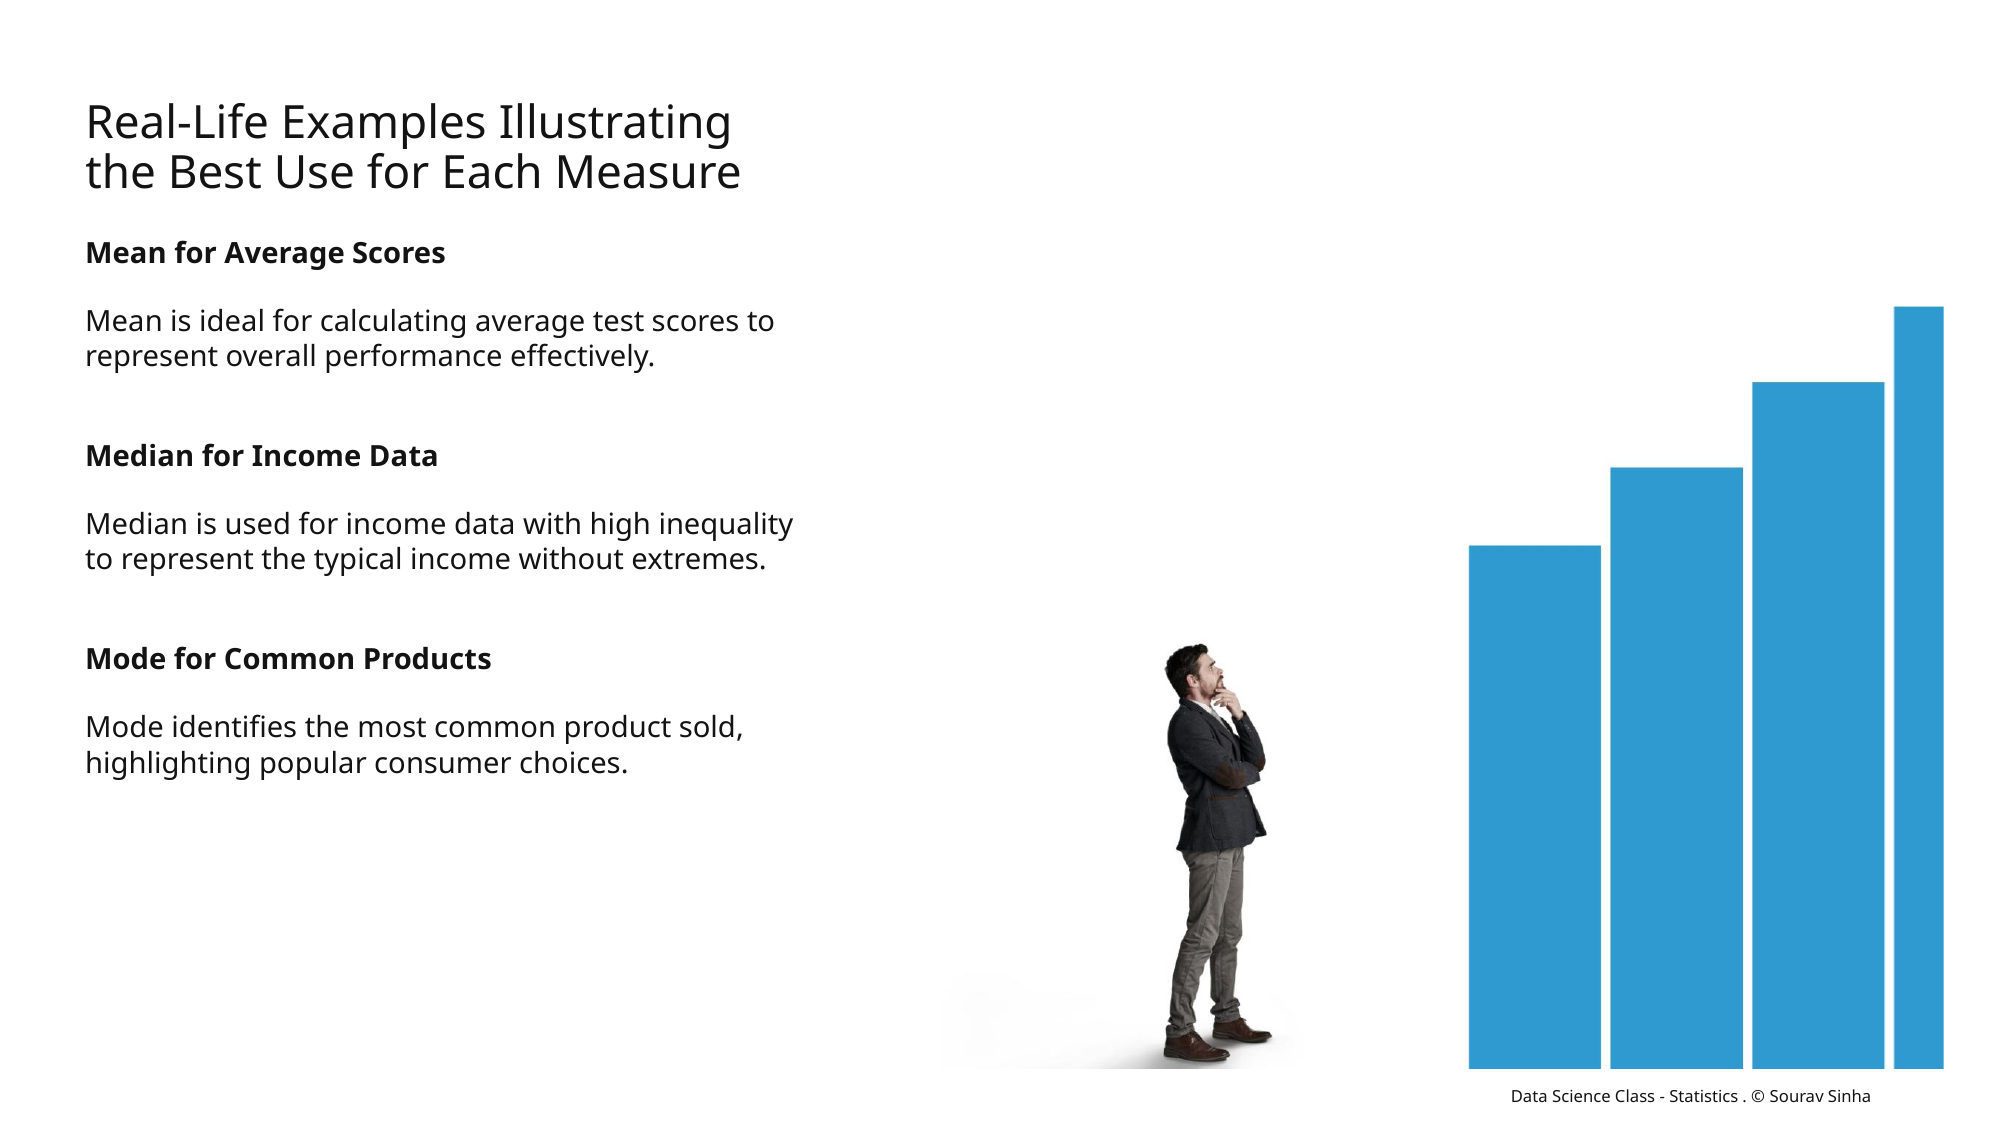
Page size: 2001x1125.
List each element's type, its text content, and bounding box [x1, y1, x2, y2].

picture [941, 56, 1944, 1069]
text_box Mean for Average Scores Mean is ideal for calculating average test scores to represent overall performance effectively. Median for Income Data Median is used for income data with high inequality to represent the typical income without extremes. Mode for Common Products Mode identifies the most common product sold, highlighting popular consumer choices. [70, 226, 821, 1044]
title Real-Life Examples Illustrating the Best Use for Each Measure [70, 52, 821, 206]
footer Data Science Class - Statistics . © Sourav Sinha [1453, 1069, 1887, 1125]
